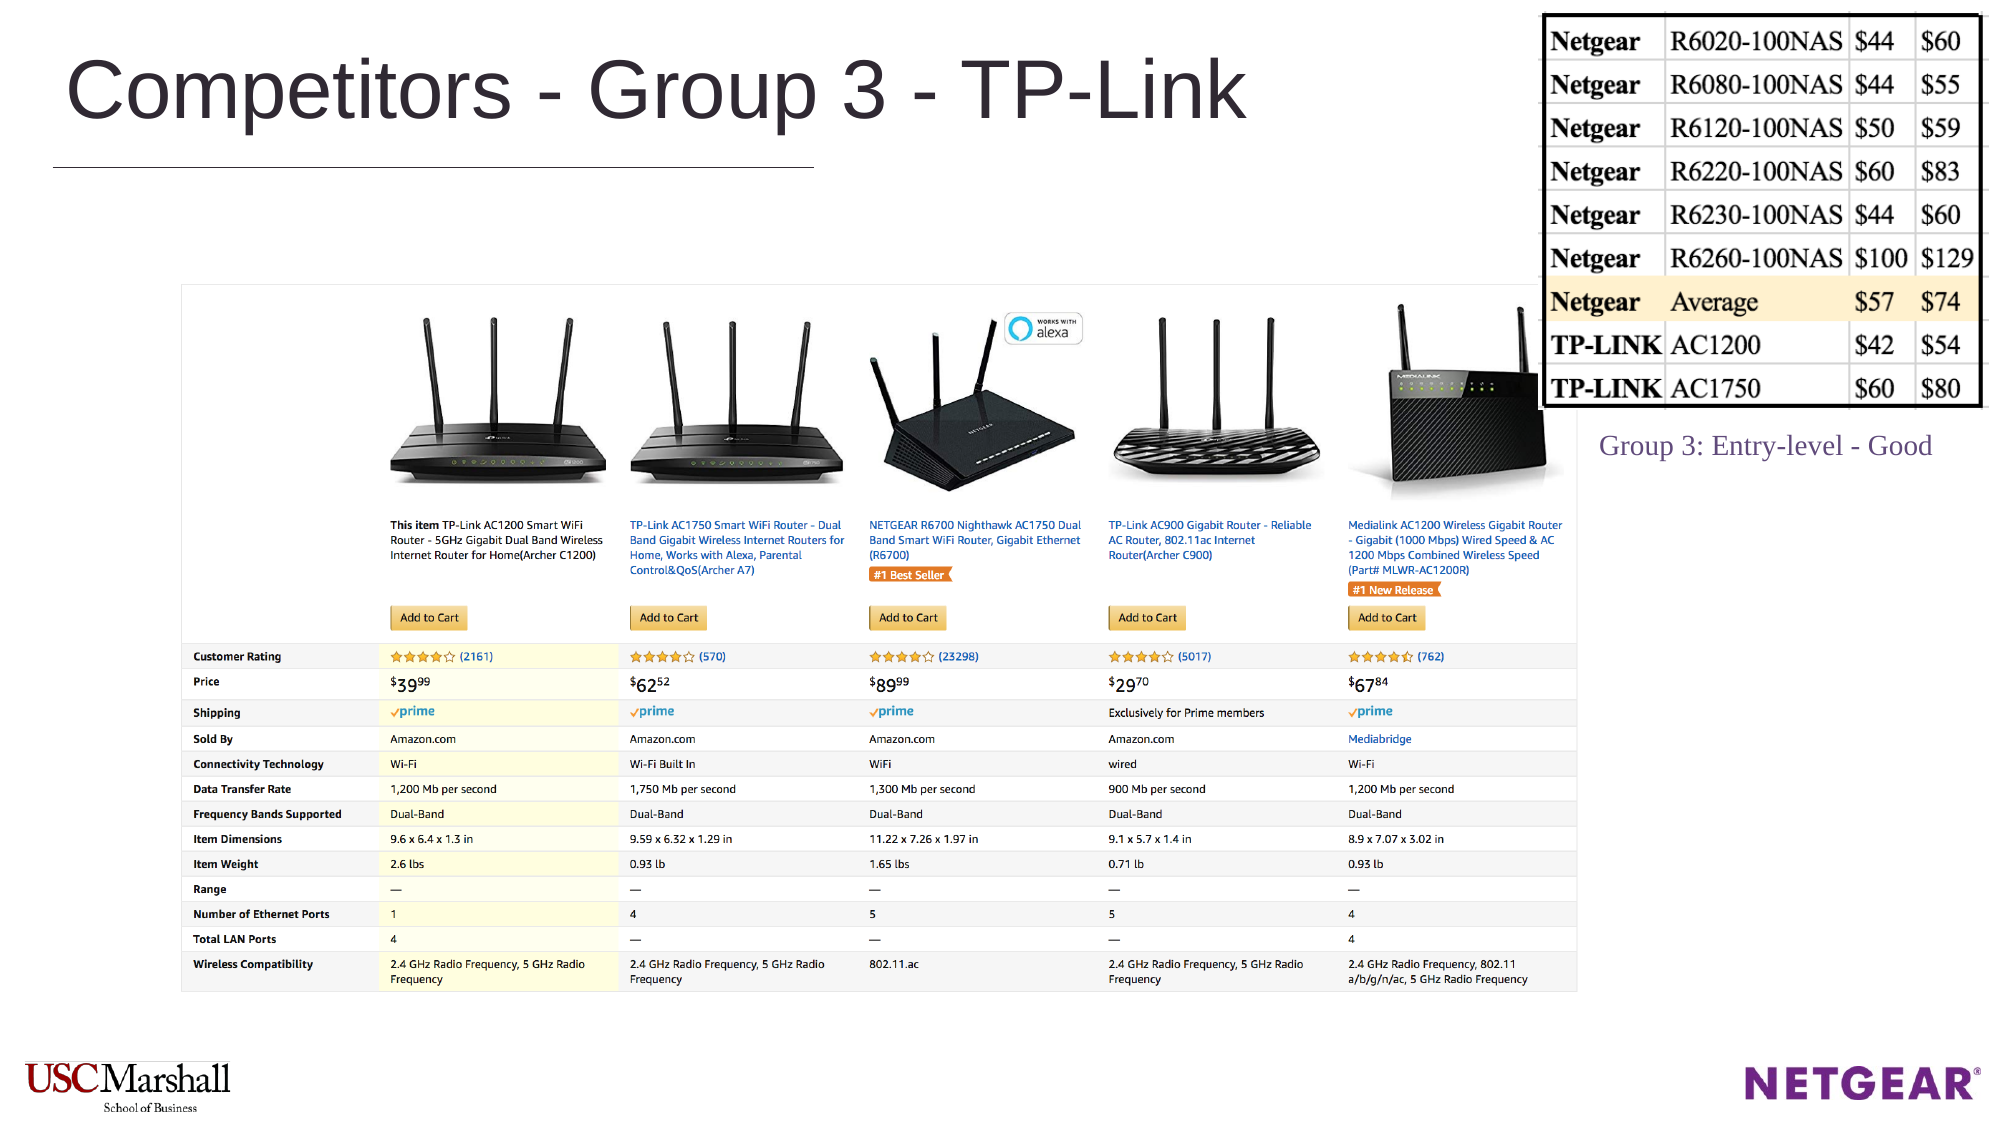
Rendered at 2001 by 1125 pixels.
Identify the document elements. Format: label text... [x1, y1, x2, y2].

picture [24, 1061, 231, 1112]
text_box Competitors - Group 3 - TP-Link [50, 27, 1533, 245]
picture [1745, 1066, 1981, 1100]
picture [177, 10, 1989, 998]
text_box Group 3: Entry-level - Good [1590, 418, 2000, 469]
